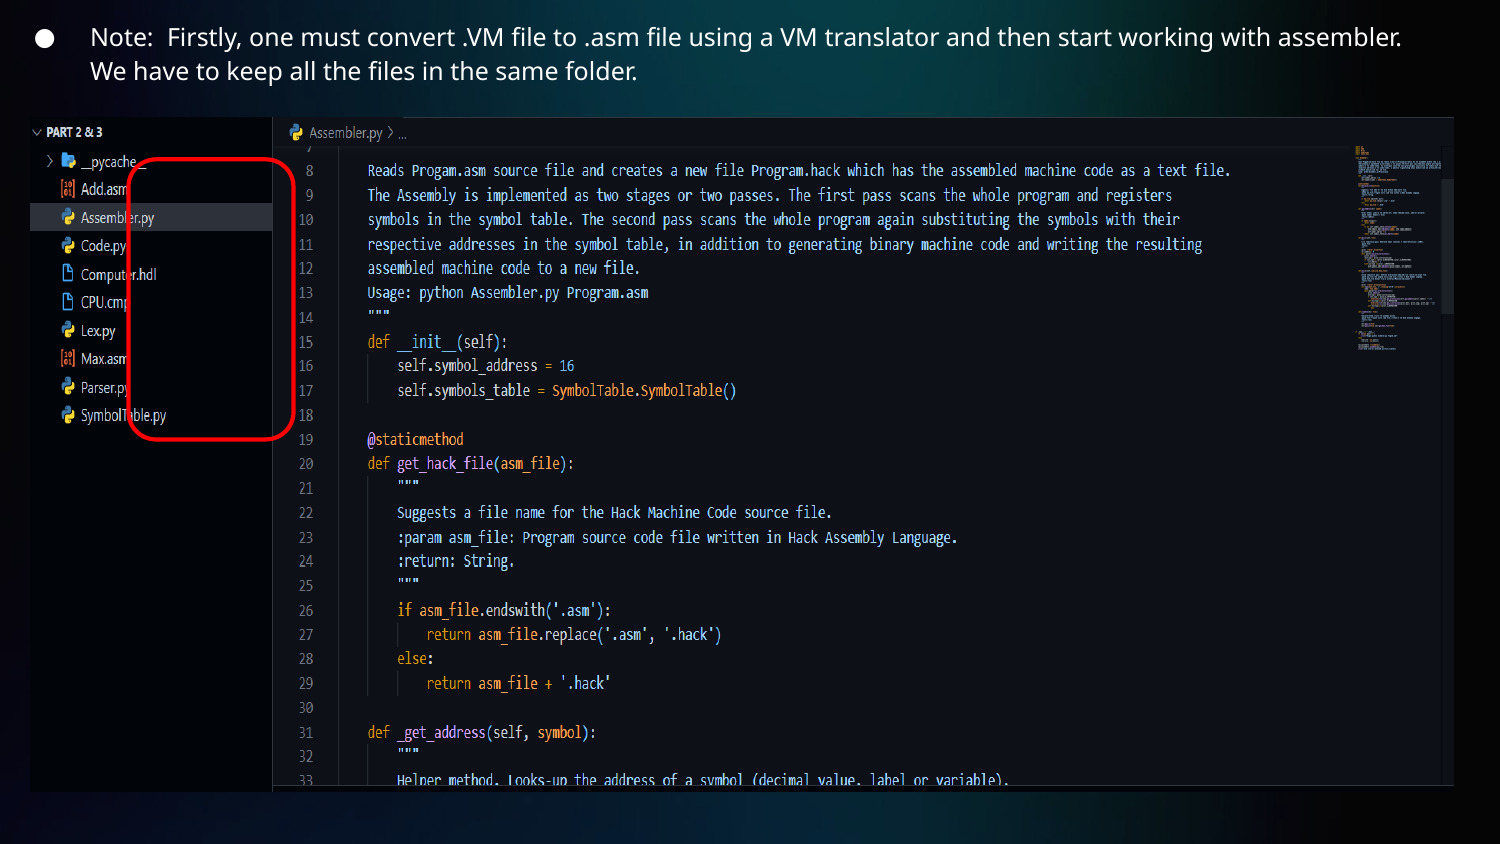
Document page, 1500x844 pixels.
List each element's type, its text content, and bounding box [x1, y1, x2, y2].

picture [0, 0, 1500, 844]
list Note: Firstly, one must convert .VM file to .asm file using a VM translator and then start working with assembler. We have to keep all the files in the same folder. [0, 1, 1470, 145]
